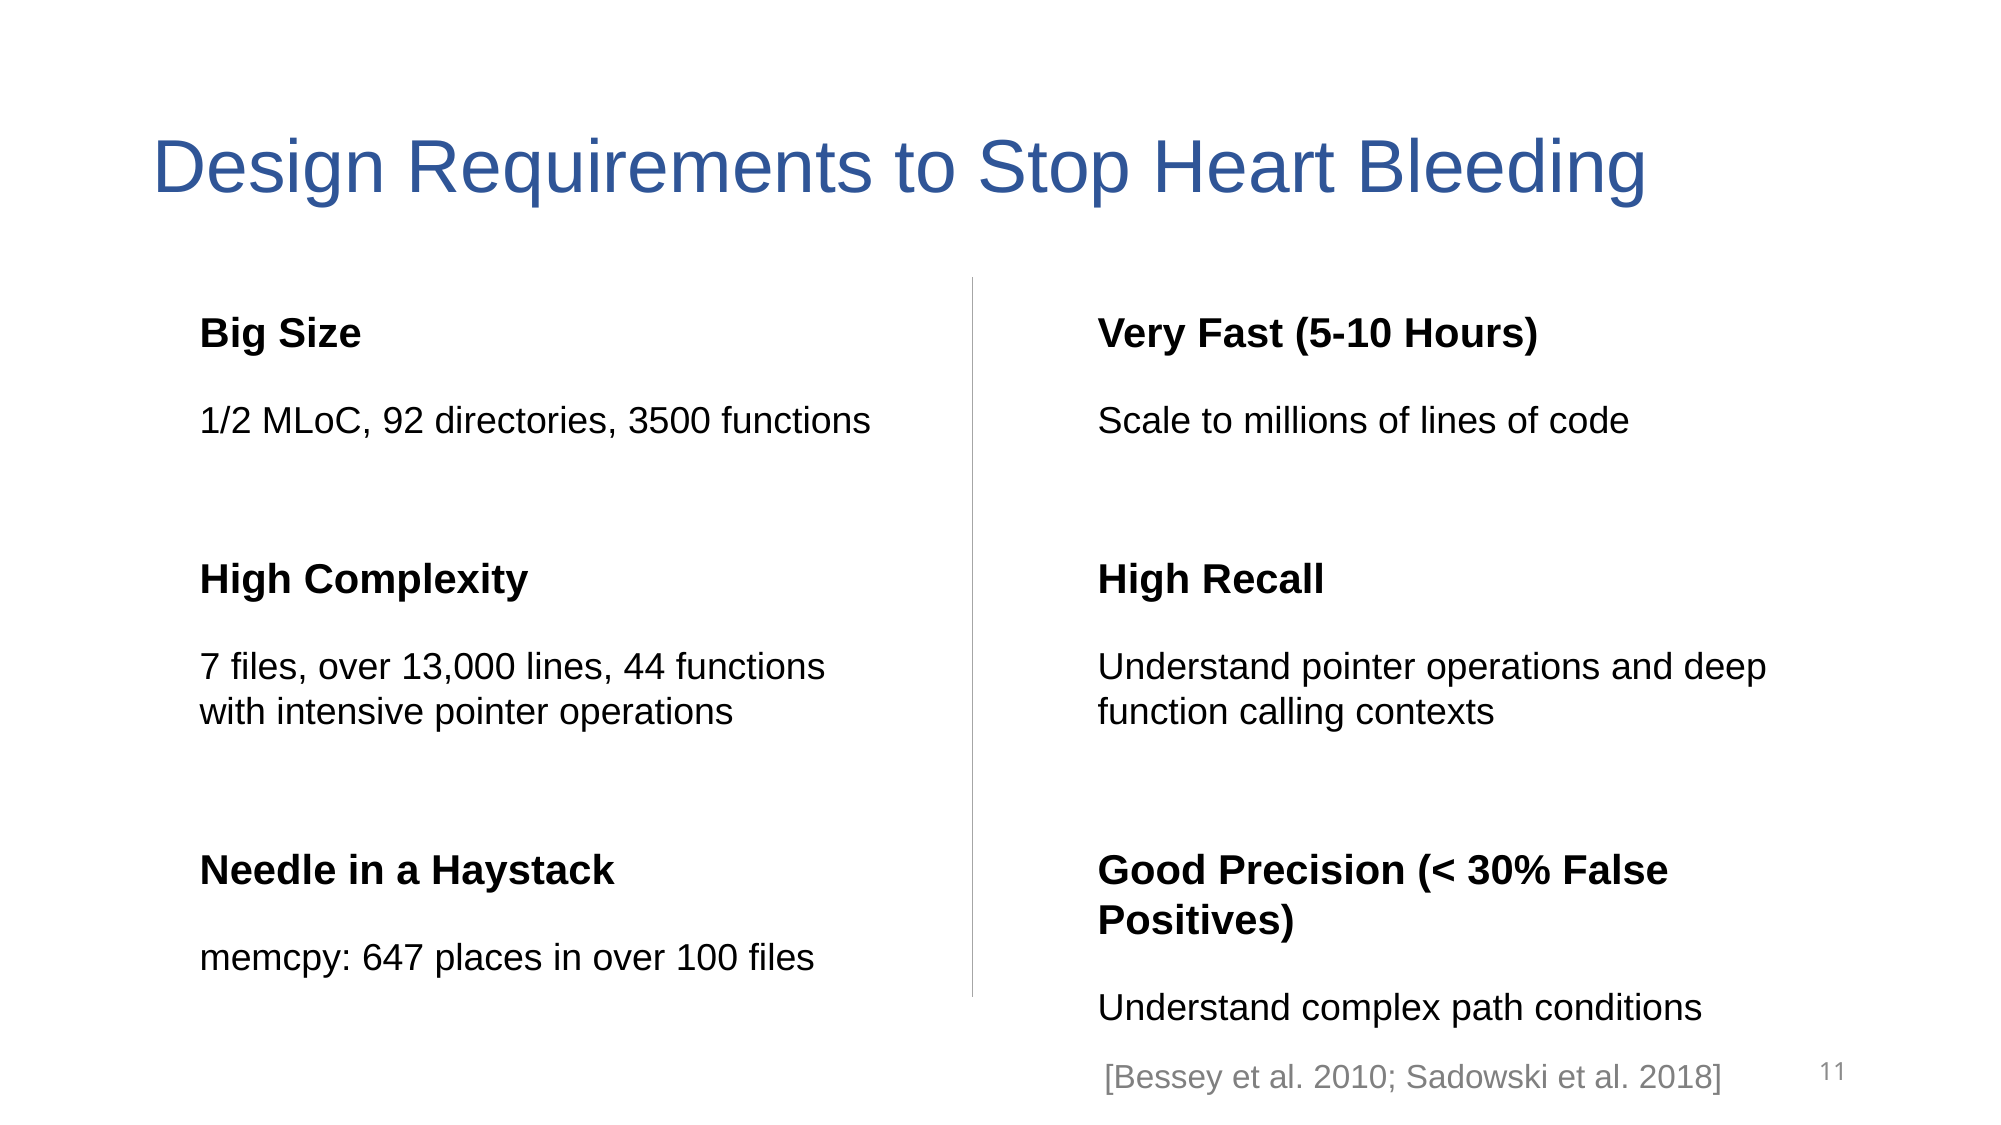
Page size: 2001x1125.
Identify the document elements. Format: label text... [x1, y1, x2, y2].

text_box High Recall Understand pointer operations and deep function calling contexts [1082, 544, 1855, 740]
title Design Requirements to Stop Heart Bleeding [137, 59, 1863, 278]
slide_number 11 [1412, 1042, 1863, 1103]
text_box Needle in a Haystack memcpy: 647 places in over 100 files [184, 835, 862, 986]
text_box [Bessey et al. 2010; Sadowski et al. 2018] [1089, 1047, 1739, 1103]
text_box High Complexity 7 files, over 13,000 lines, 44 functions with intensive pointer operations [184, 544, 862, 740]
text_box Good Precision (< 30% False Positives) Understand complex path conditions [1082, 835, 1893, 1035]
text_box Big Size 1/2 MLoC, 92 directories, 3500 functions [184, 298, 913, 448]
text_box Very Fast (5-10 Hours) Scale to millions of lines of code [1082, 298, 1855, 448]
